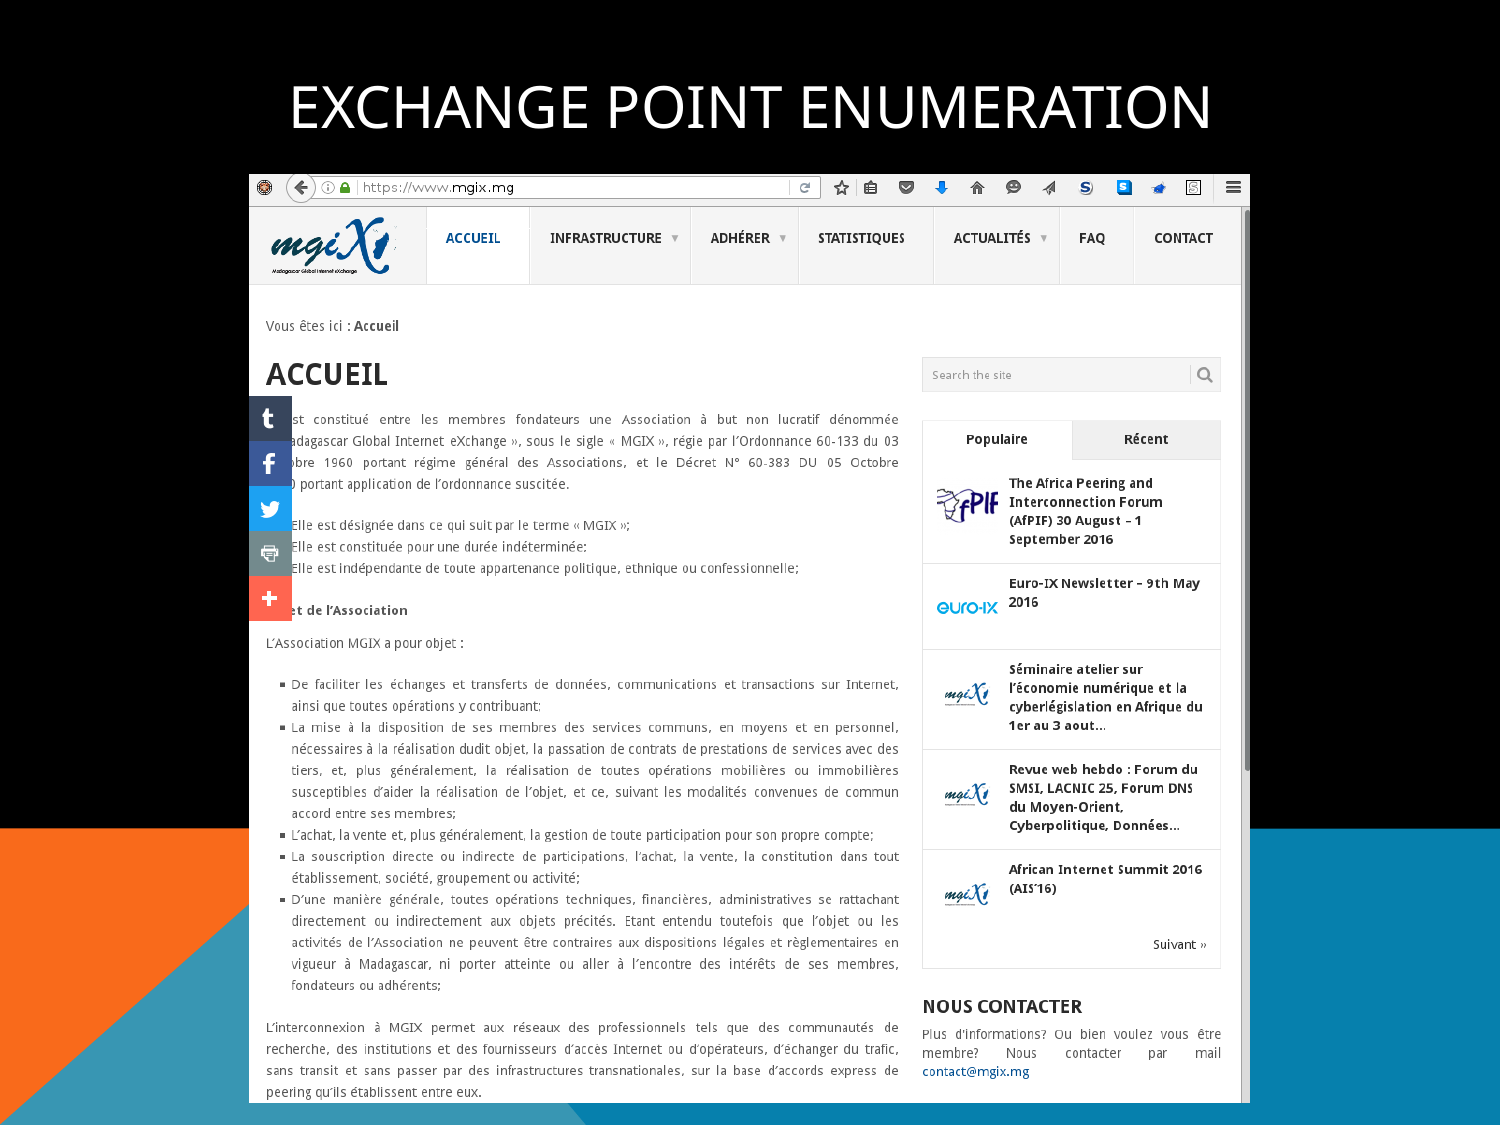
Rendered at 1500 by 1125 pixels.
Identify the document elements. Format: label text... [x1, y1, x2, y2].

title Exchange point enumeration [135, 60, 1369, 150]
picture [249, 174, 1251, 1104]
